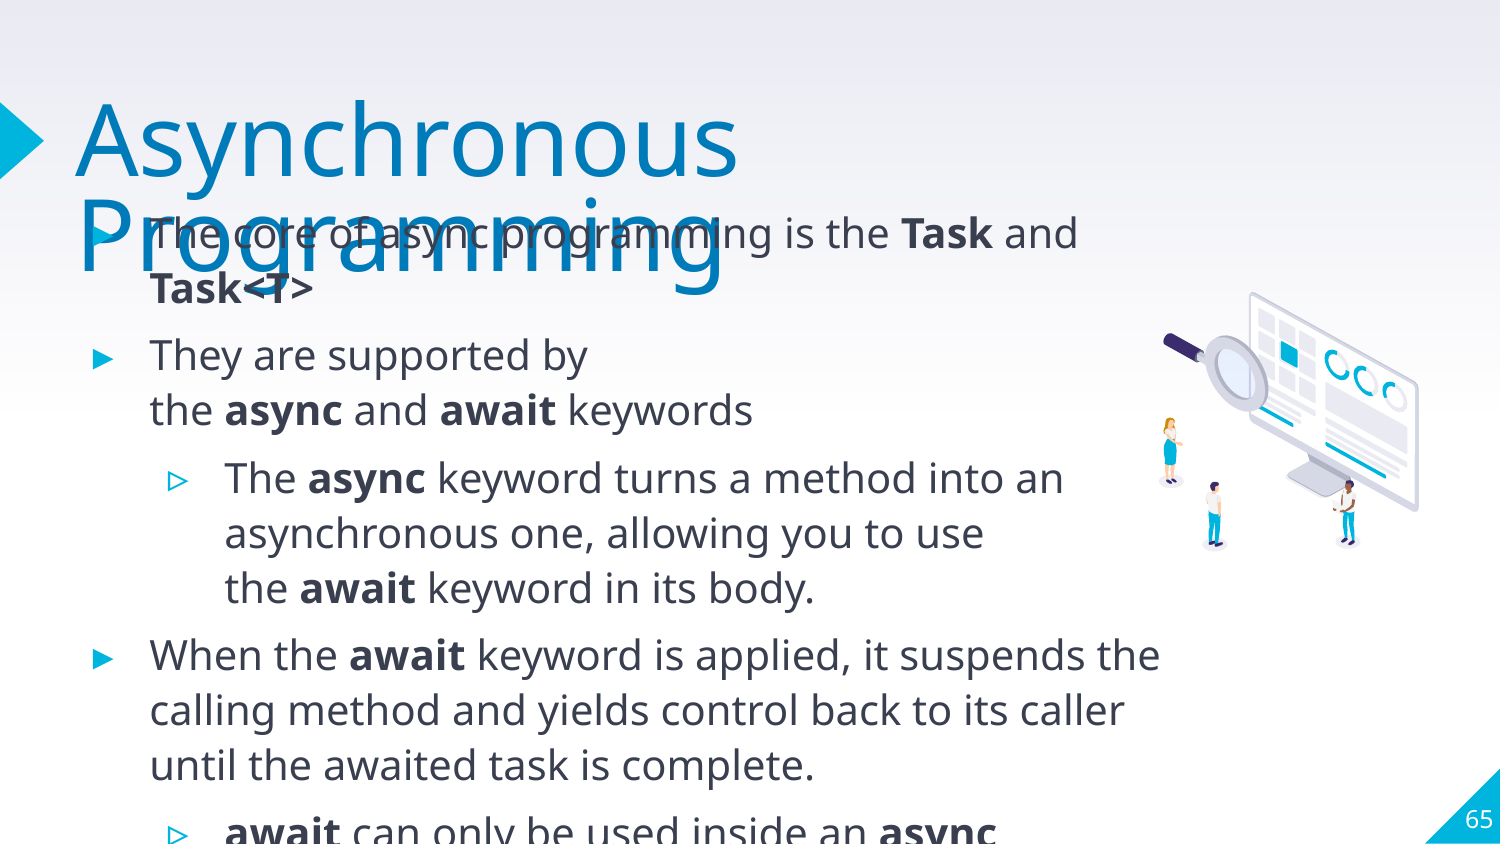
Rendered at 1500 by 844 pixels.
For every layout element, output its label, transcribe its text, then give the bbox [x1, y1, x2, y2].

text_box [1158, 291, 1420, 552]
title Asynchronous Programming [75, 99, 1417, 277]
slide_number 65 [1418, 760, 1494, 838]
list The core of async programming is the Task and Task<T> They are supported by the async and await keywords The async keyword turns a method into an asynchronous one, allowing you to use the await keyword in its body. When the await keyword is applied, it suspends the calling method and yields control back to its caller until the awaited task is complete. await can only be used inside an async method. [74, 201, 1167, 761]
